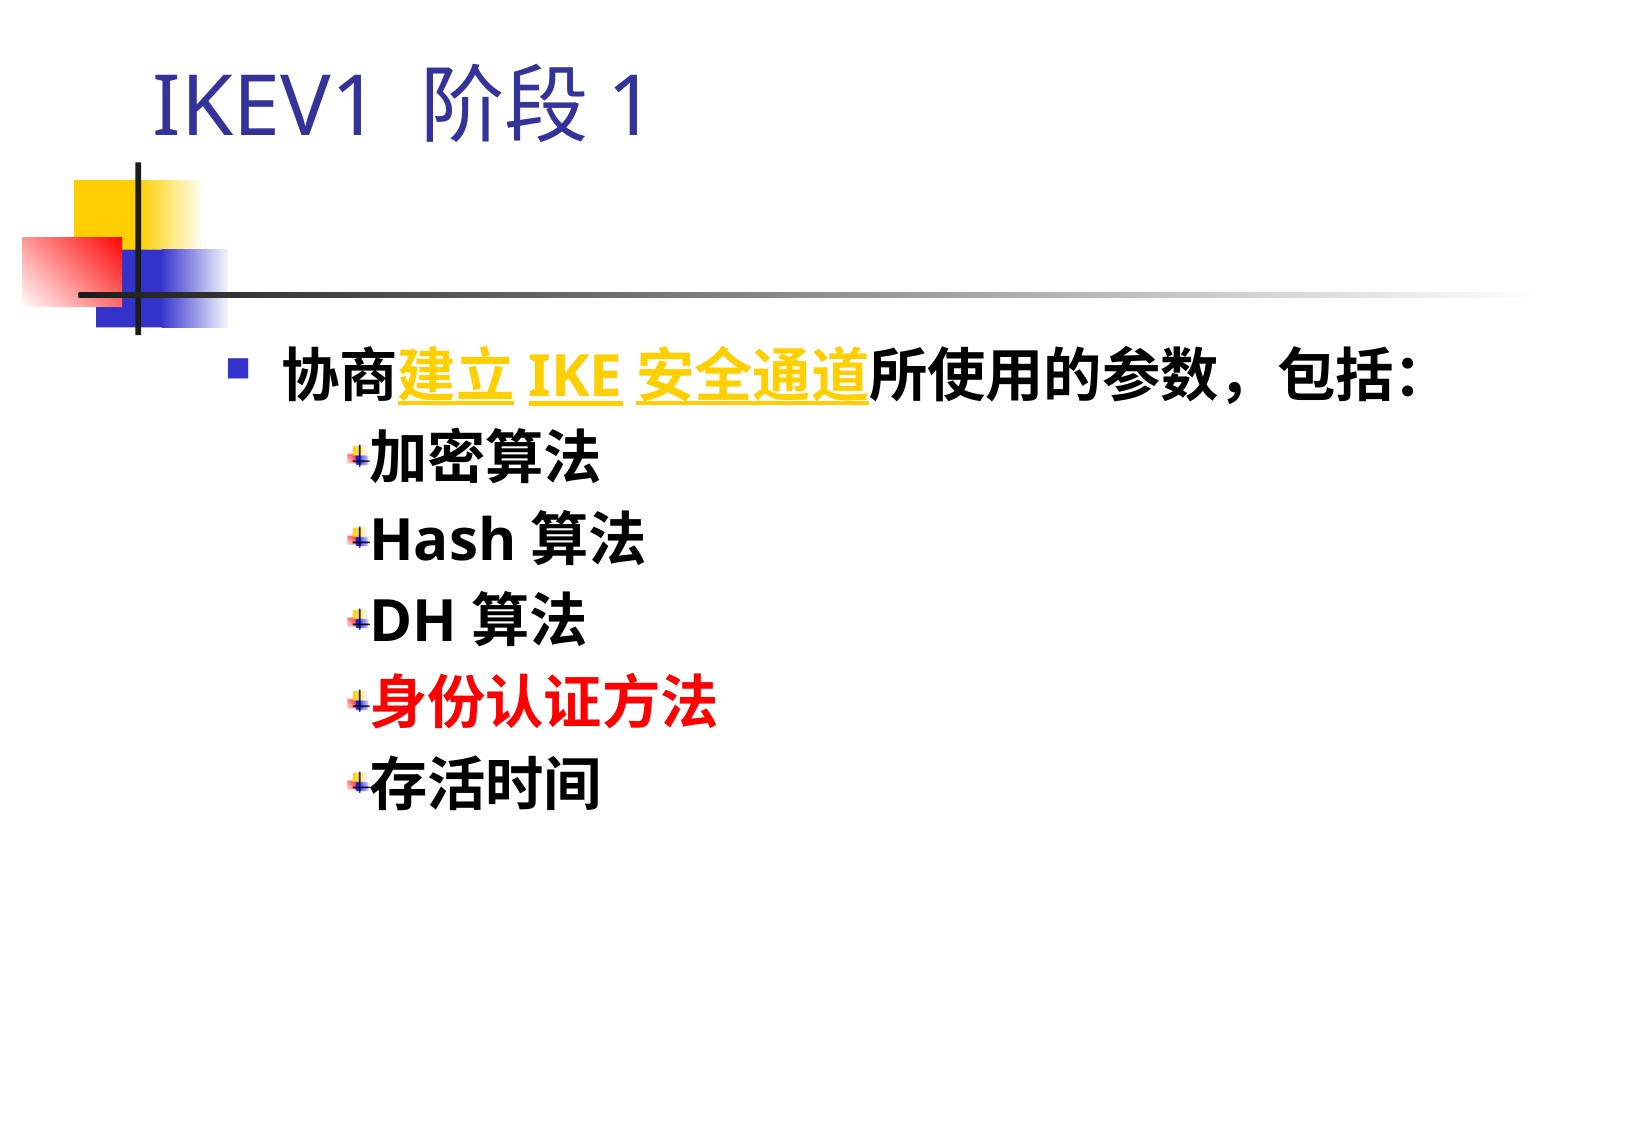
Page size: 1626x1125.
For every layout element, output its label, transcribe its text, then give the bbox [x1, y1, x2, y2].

picture [347, 688, 370, 712]
title IKEV1 阶段1 [137, 42, 1488, 161]
list 协商建立IKE安全通道所使用的参数，包括： 加密算法 Hash算法 DH算法 身份认证方法 存活时间 [209, 330, 1592, 1007]
picture [347, 443, 370, 467]
picture [347, 770, 370, 793]
picture [347, 525, 370, 548]
picture [347, 607, 370, 630]
